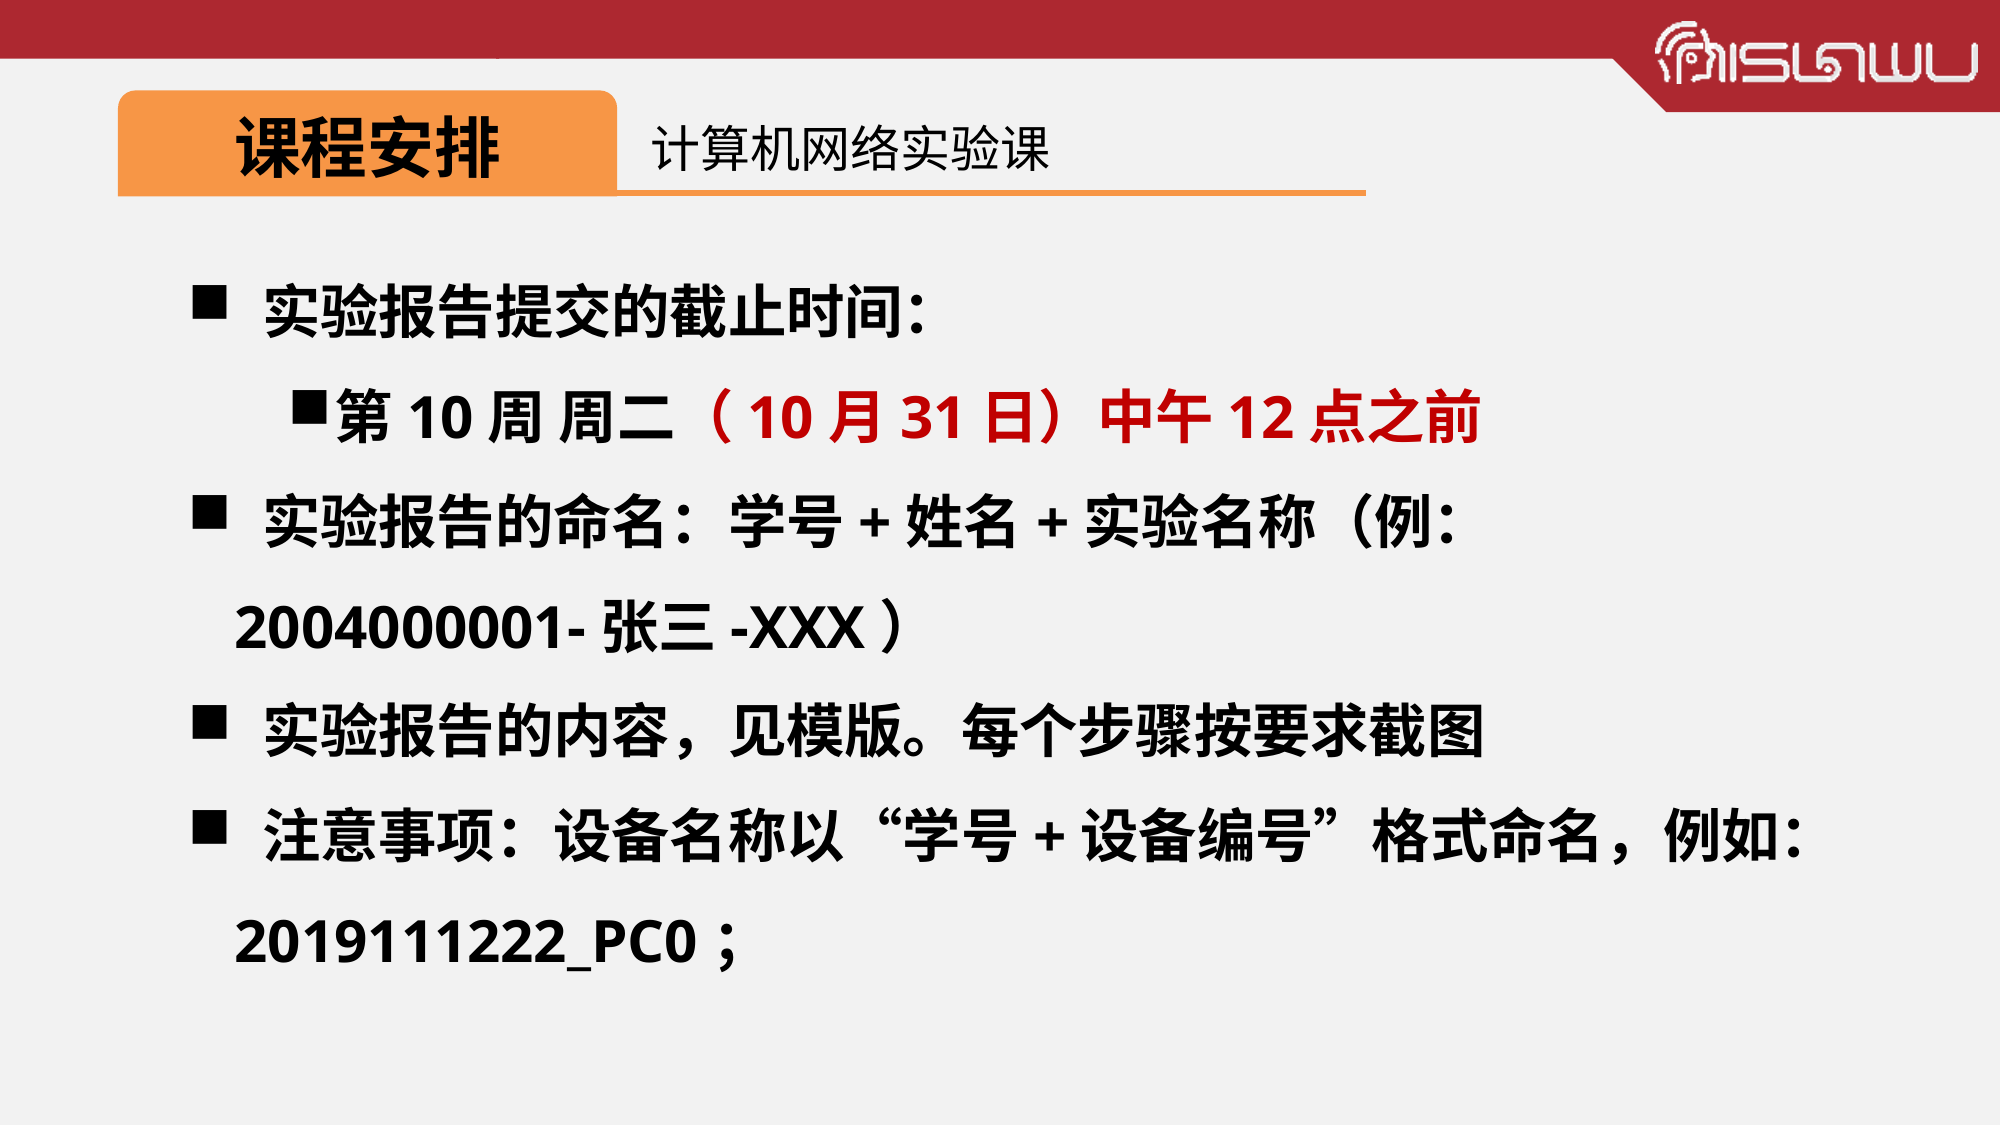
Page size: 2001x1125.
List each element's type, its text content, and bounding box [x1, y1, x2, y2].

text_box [117, 90, 1367, 197]
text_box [0, 0, 2000, 113]
text_box 实验报告提交的截止时间： 第10周 周二（10月31日）中午12点之前 实验报告的命名：学号+姓名+实验名称（例：2004000001-张三-XXX） 实验报告的内容，见模版。每个步骤按要求截图 注意事项：设备名称以“学号+设备编号”格式命名，例如：2019111222_PC0； [173, 232, 1863, 982]
